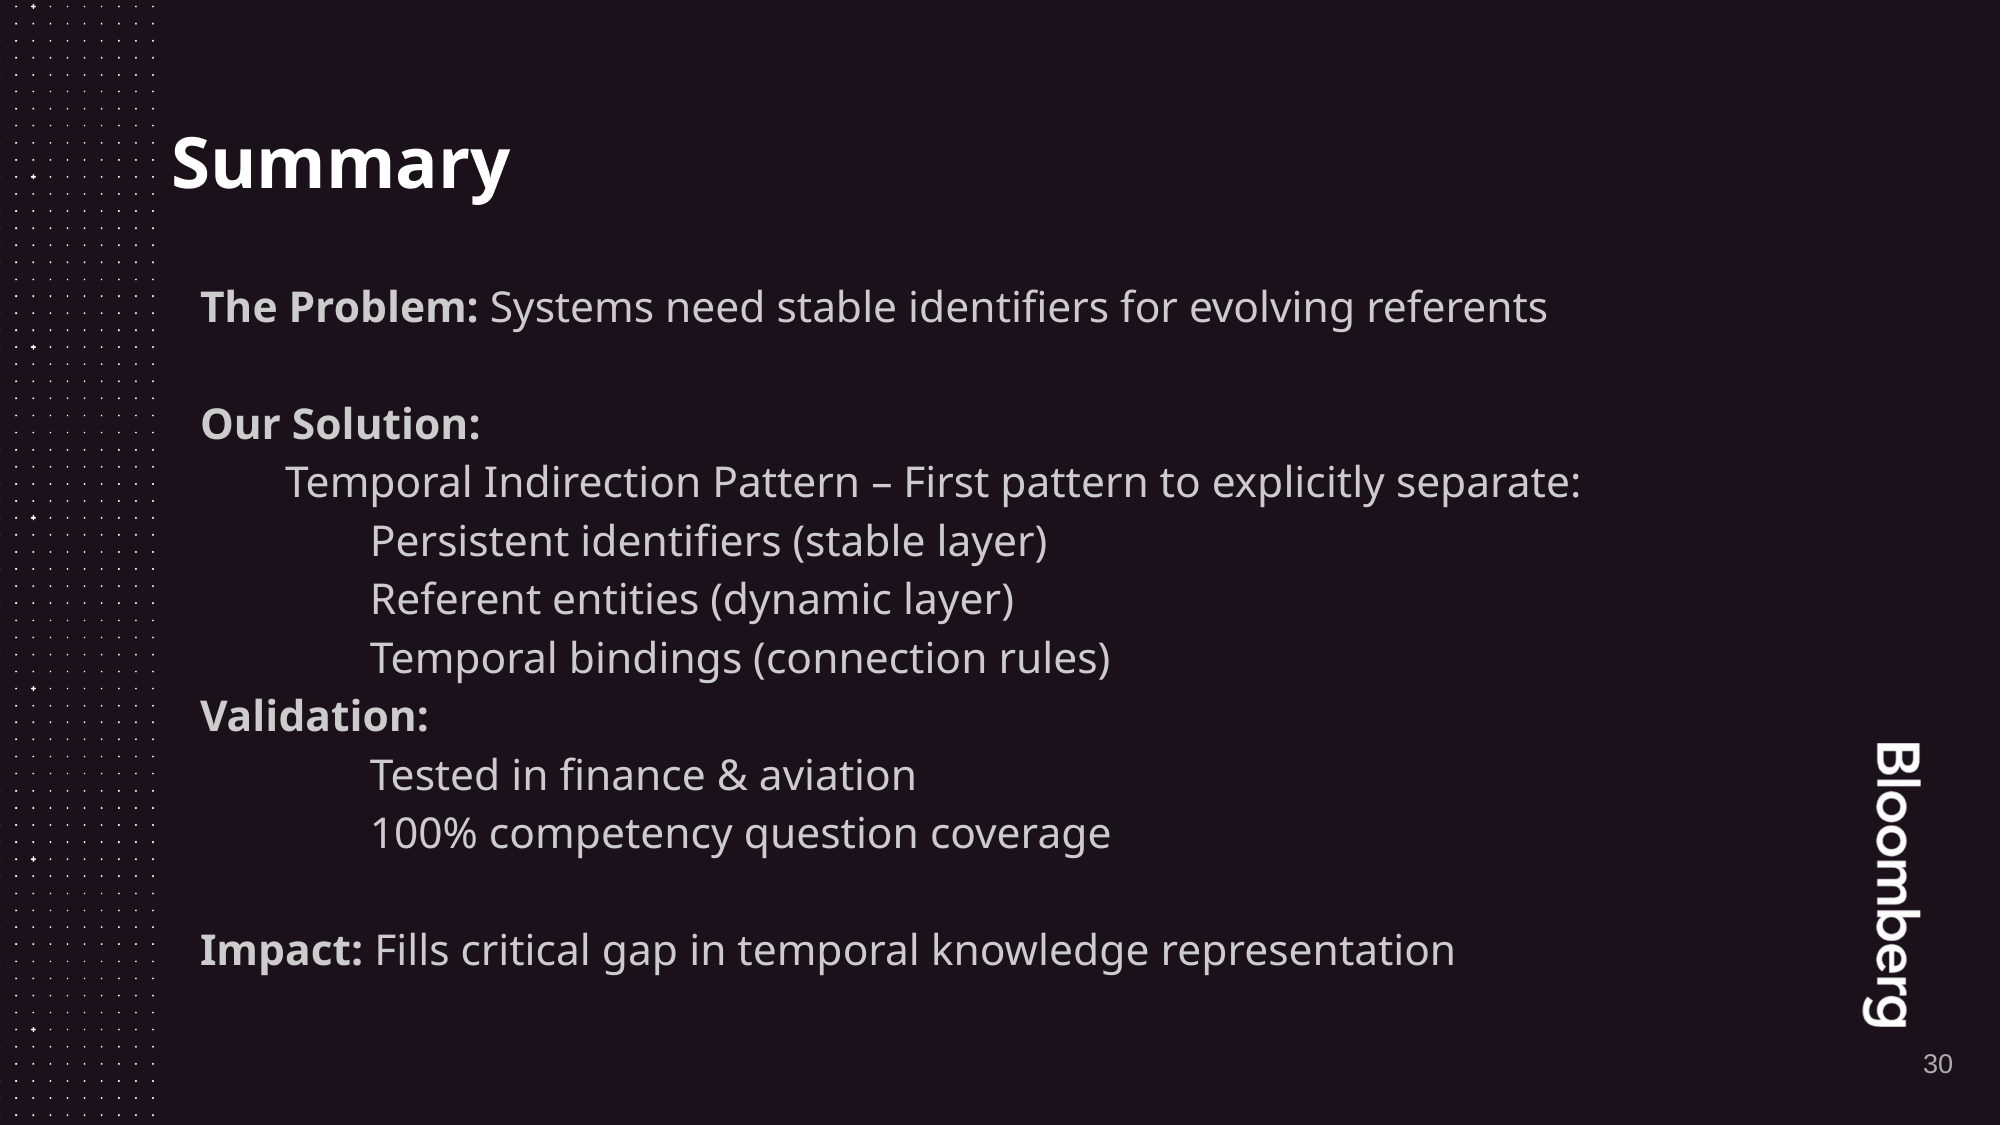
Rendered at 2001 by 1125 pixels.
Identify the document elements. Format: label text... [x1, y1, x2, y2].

picture [0, 0, 156, 1125]
list The Problem: Systems need stable identifiers for evolving referents Our Solution: Temporal Indirection Pattern – First pattern to explicitly separate: Persistent identifiers (stable layer) Referent entities (dynamic layer) Temporal bindings (connection rules) Validation: Tested in finance & aviation 100% competency question coverage Impact: Fills critical gap in temporal knowledge representation [180, 252, 1882, 1000]
title Summary [151, 97, 1854, 223]
picture [1863, 744, 1921, 1019]
slide_number 30 [1853, 1019, 1974, 1106]
